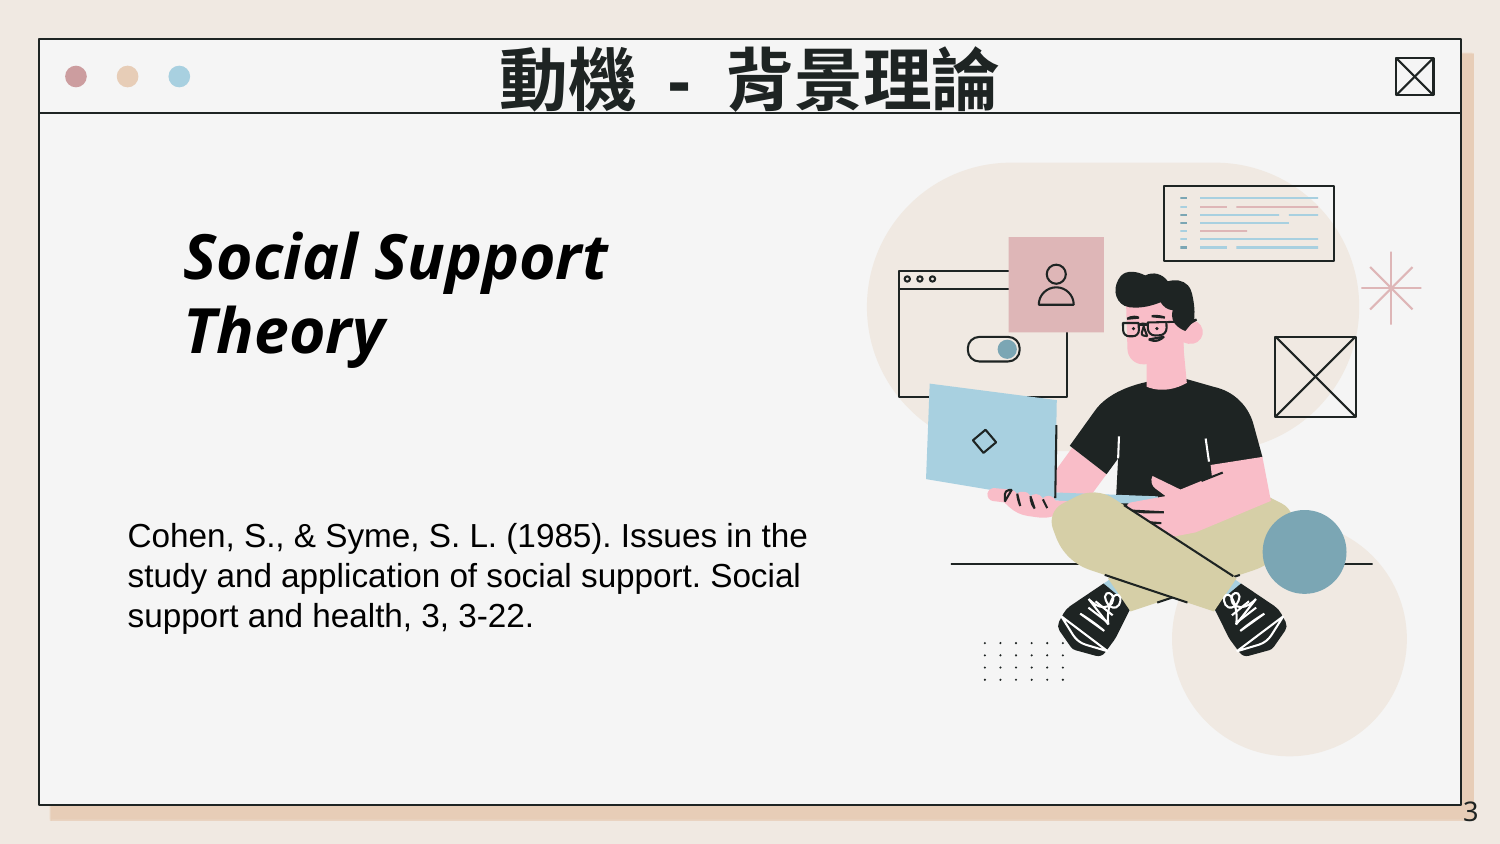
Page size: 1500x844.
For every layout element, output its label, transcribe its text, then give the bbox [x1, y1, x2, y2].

subtitle Cohen, S., & Syme, S. L. (1985). Issues in the study and application of social support. Social support and health, 3, 3-22. [112, 498, 852, 679]
slide_number ‹#› [1403, 779, 1494, 844]
title 動機 - 背景理論 [433, 37, 1067, 134]
text_box Social Support Theory [168, 201, 717, 382]
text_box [866, 162, 1422, 757]
